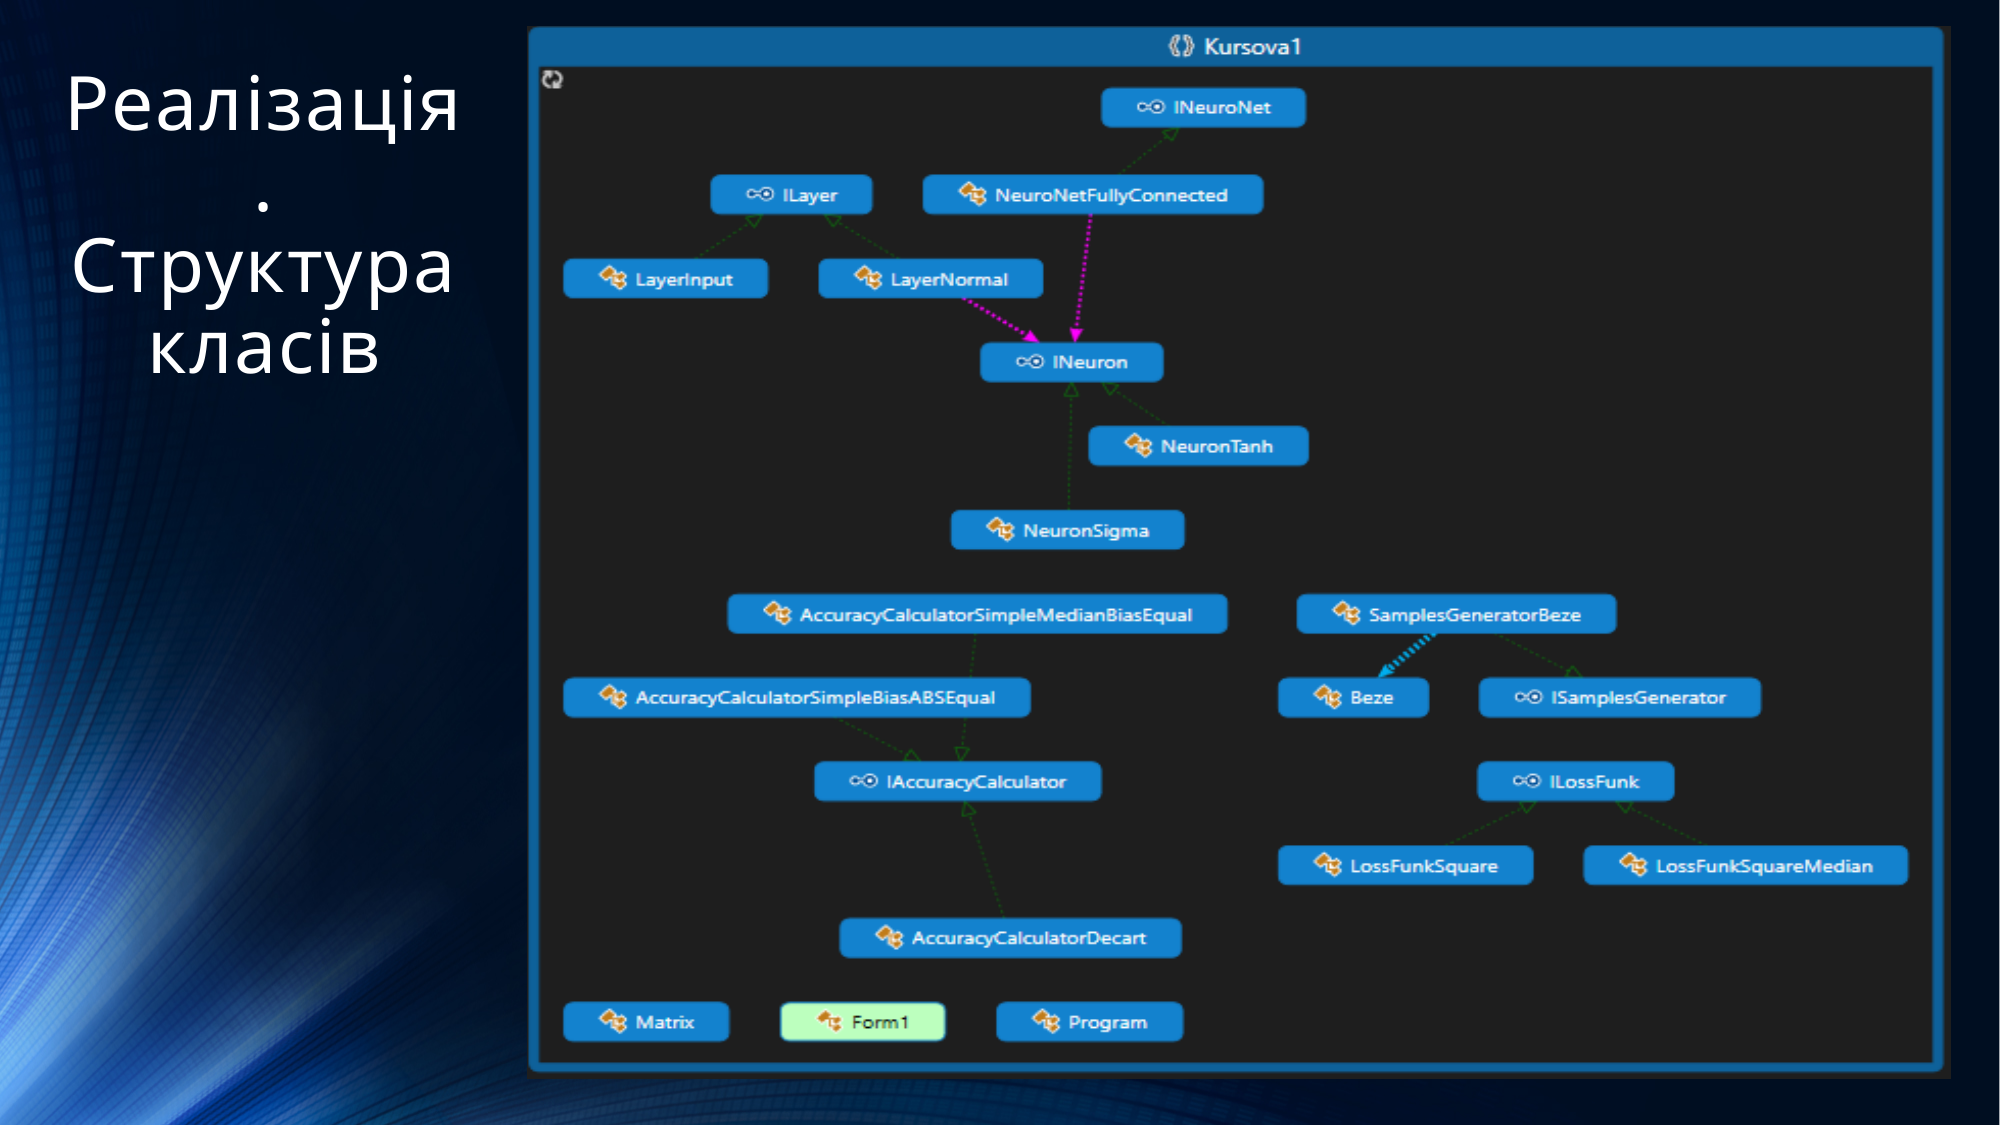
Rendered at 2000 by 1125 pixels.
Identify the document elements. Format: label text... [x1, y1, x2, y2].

title Реалізація. Структура класів [42, 66, 486, 398]
picture [0, 0, 2000, 1125]
